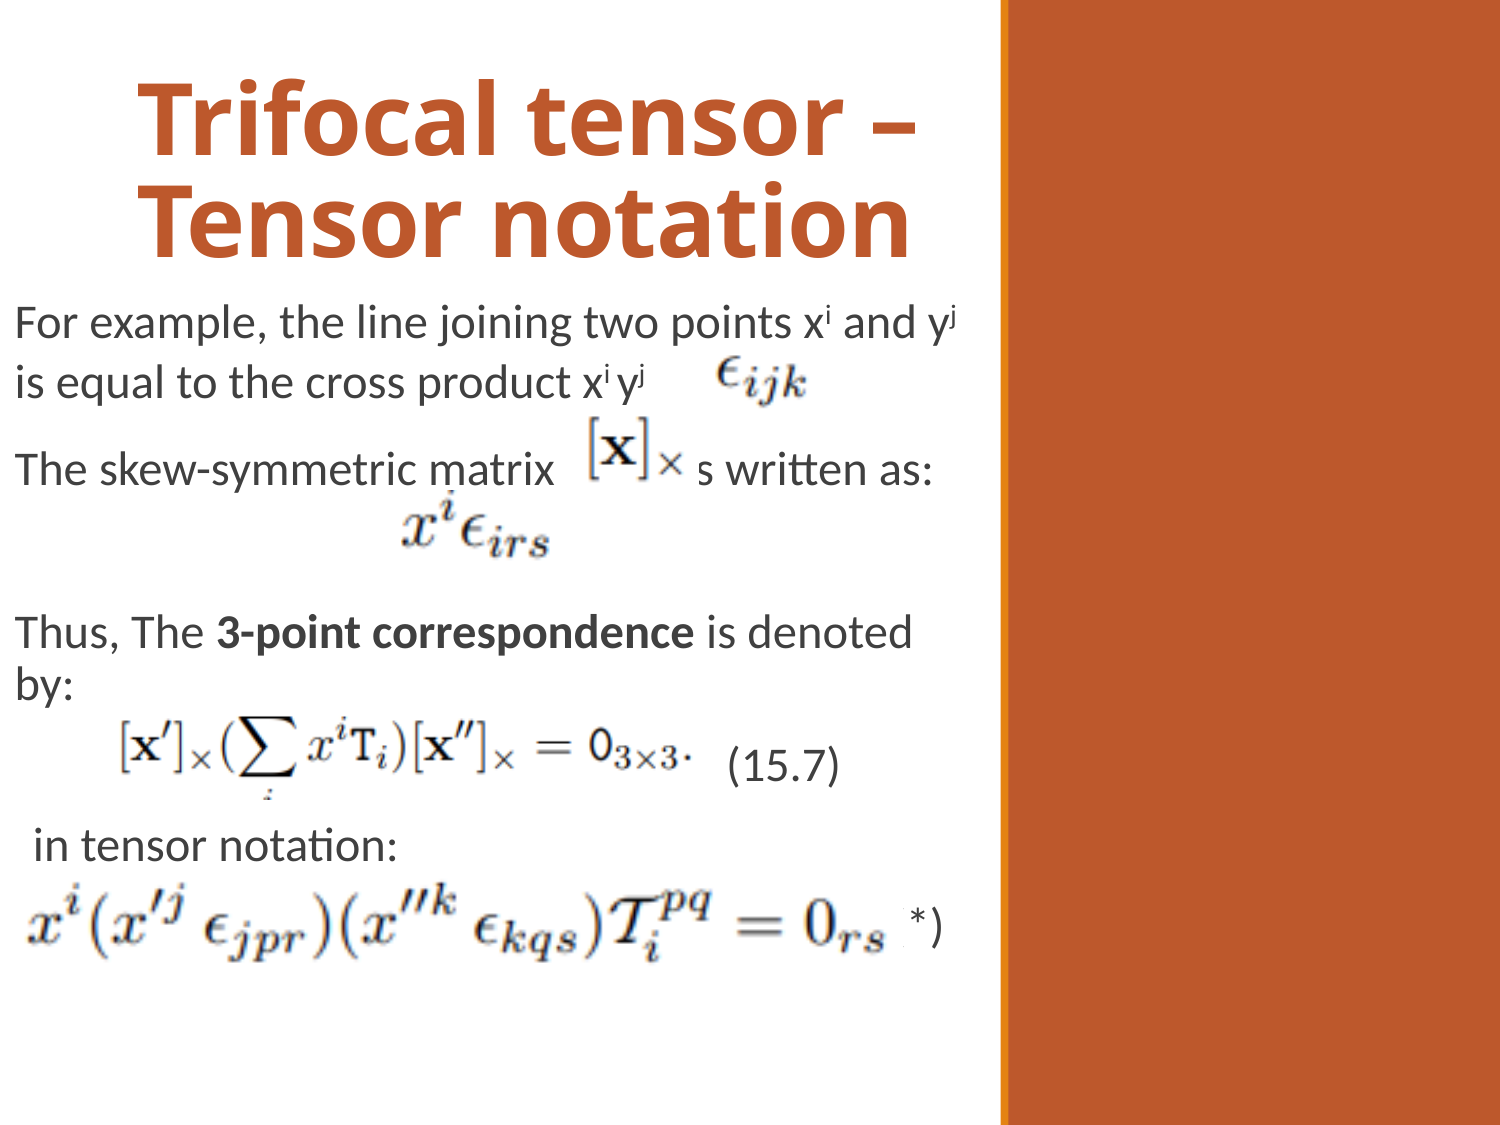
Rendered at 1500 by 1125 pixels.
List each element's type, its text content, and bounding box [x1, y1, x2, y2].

picture [99, 688, 704, 800]
text_box [0, 0, 999, 1125]
list For example, the line joining two points xi and yj is equal to the cross product xi yj = lk The skew-symmetric matrix is written as: Thus, The 3-point correspondence is denoted by: (15.7) in tensor notation: (*) [0, 283, 977, 1125]
picture [714, 353, 820, 412]
picture [17, 867, 903, 986]
picture [580, 405, 700, 490]
text_box [1010, 0, 1500, 1125]
picture [400, 489, 561, 572]
title Trifocal tensor – Tensor notation [121, 47, 953, 283]
text_box [999, 0, 1010, 1125]
